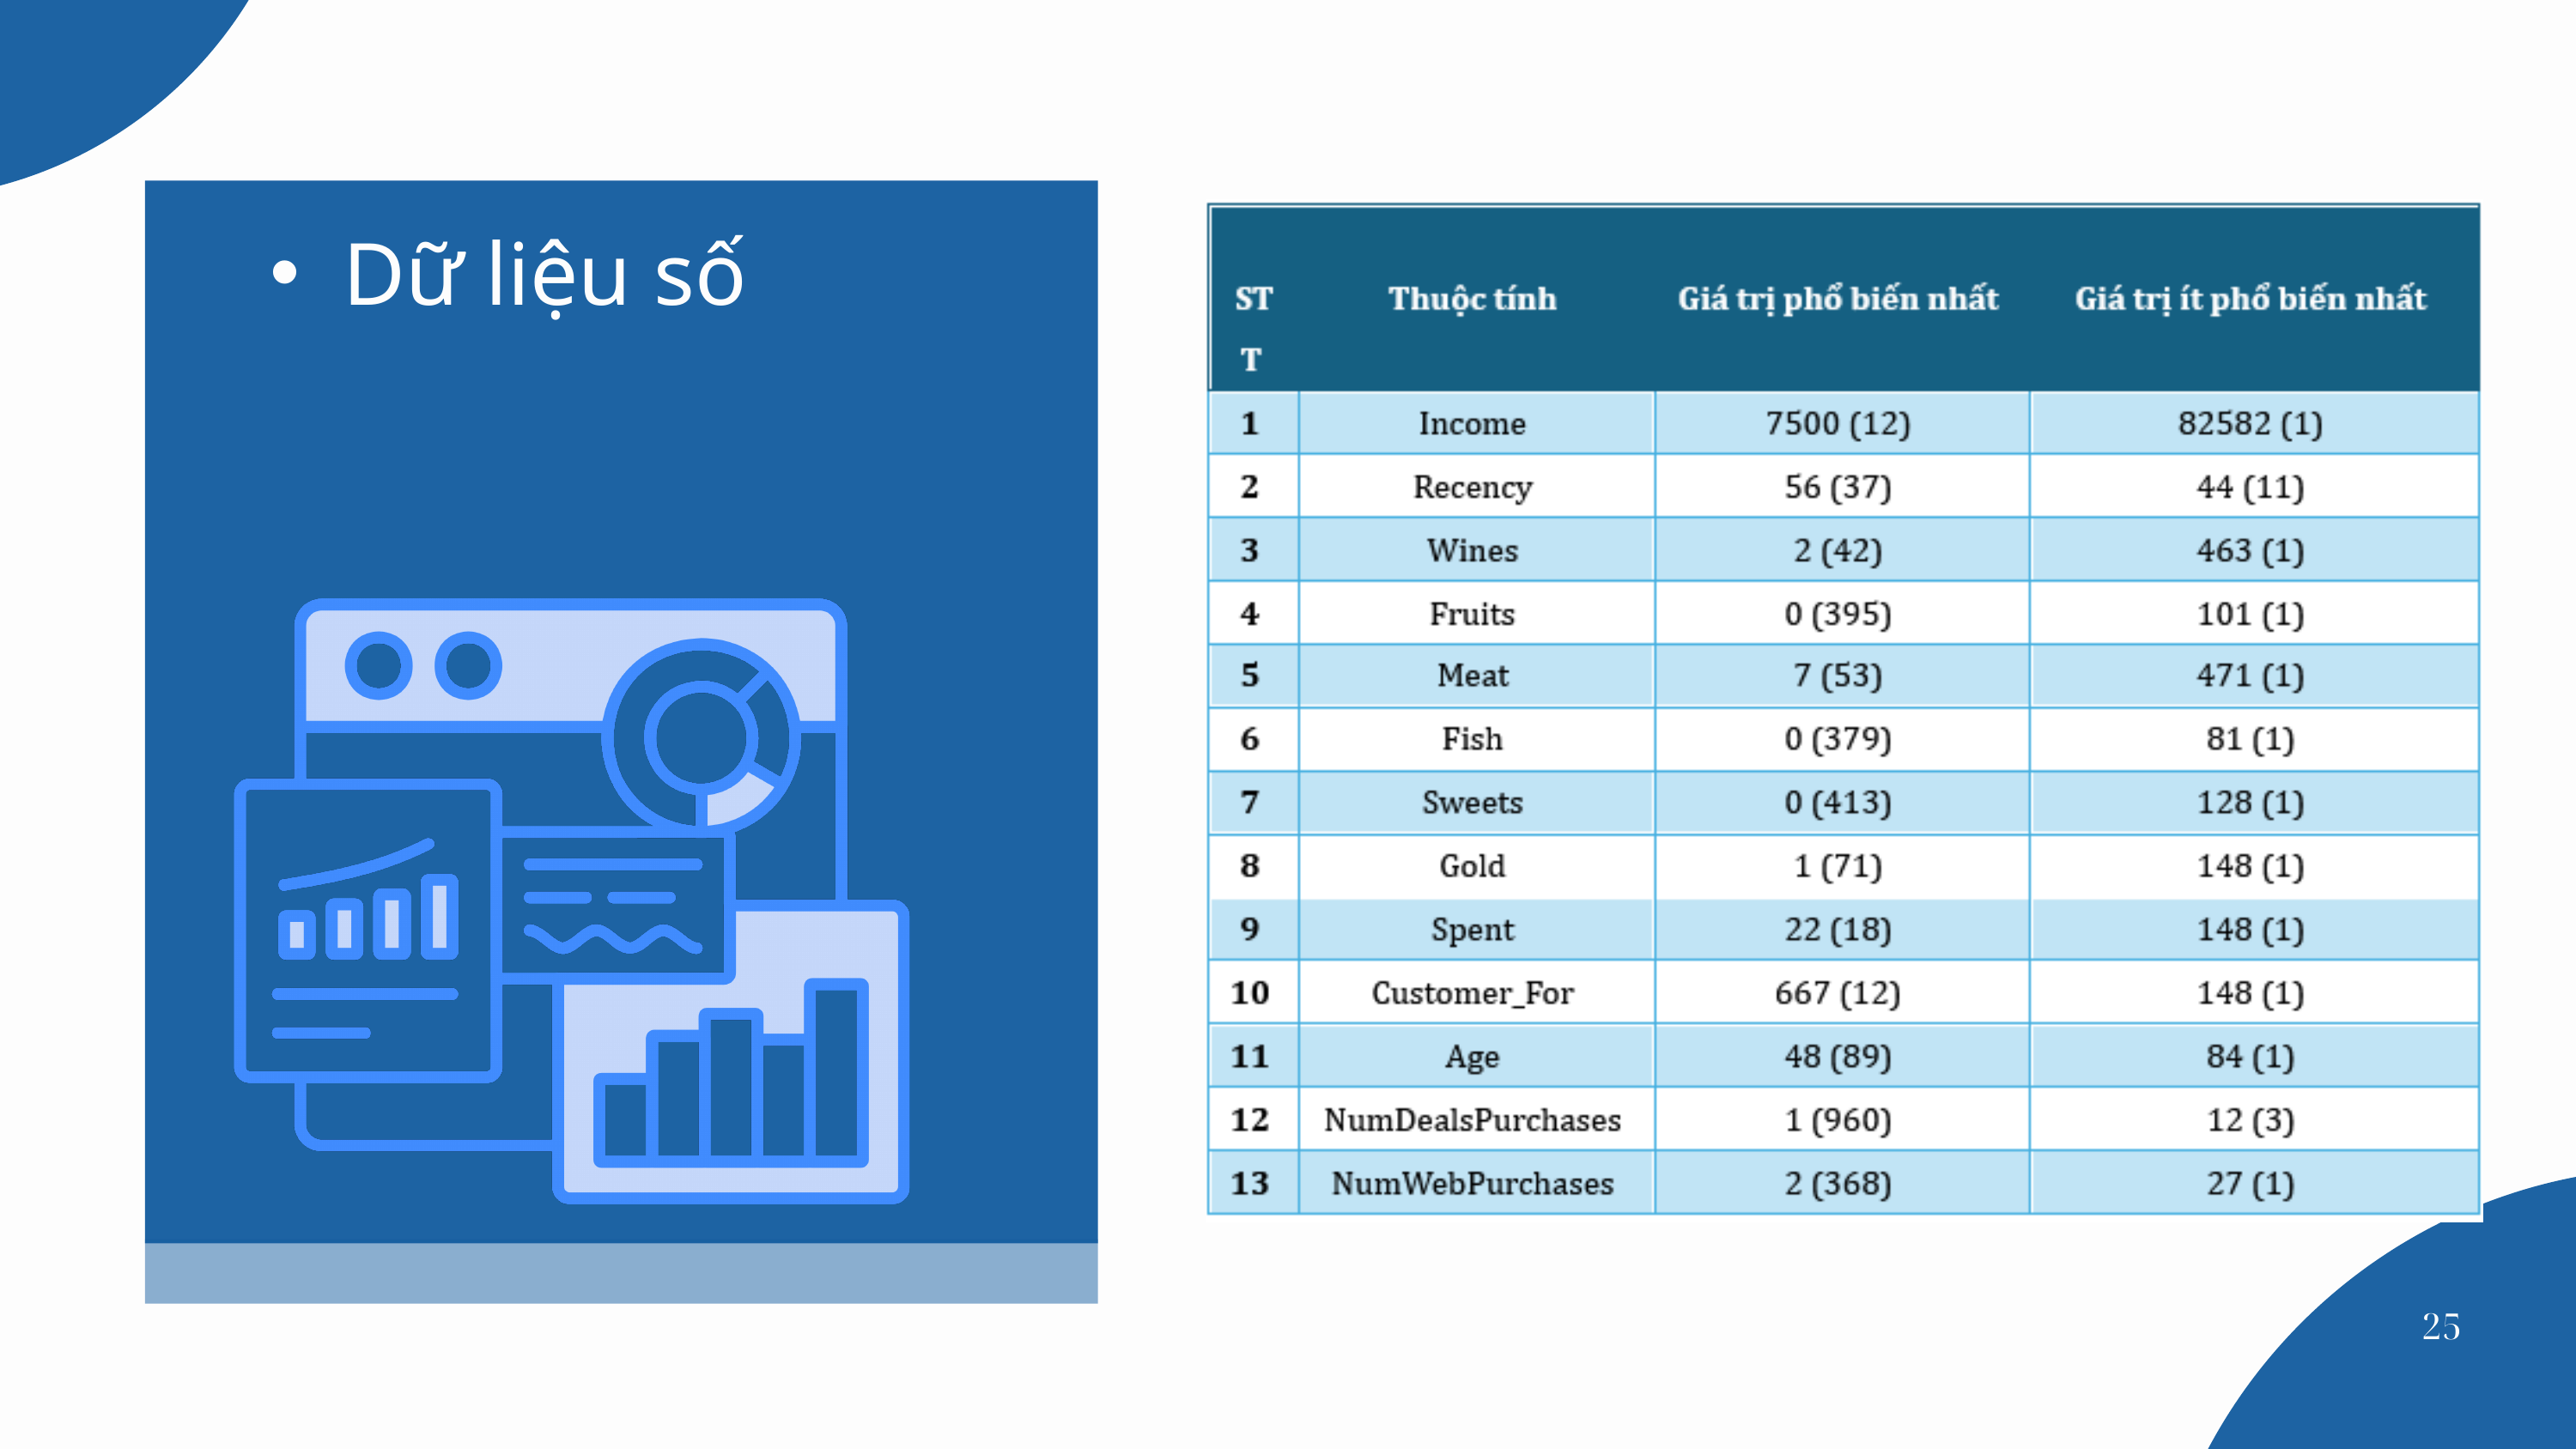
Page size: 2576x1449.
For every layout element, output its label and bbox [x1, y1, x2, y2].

text_box [2146, 1167, 2576, 1449]
text_box [0, 0, 311, 200]
text_box [144, 1239, 1098, 1304]
text_box [1206, 199, 2483, 1222]
text_box [144, 180, 1098, 1239]
